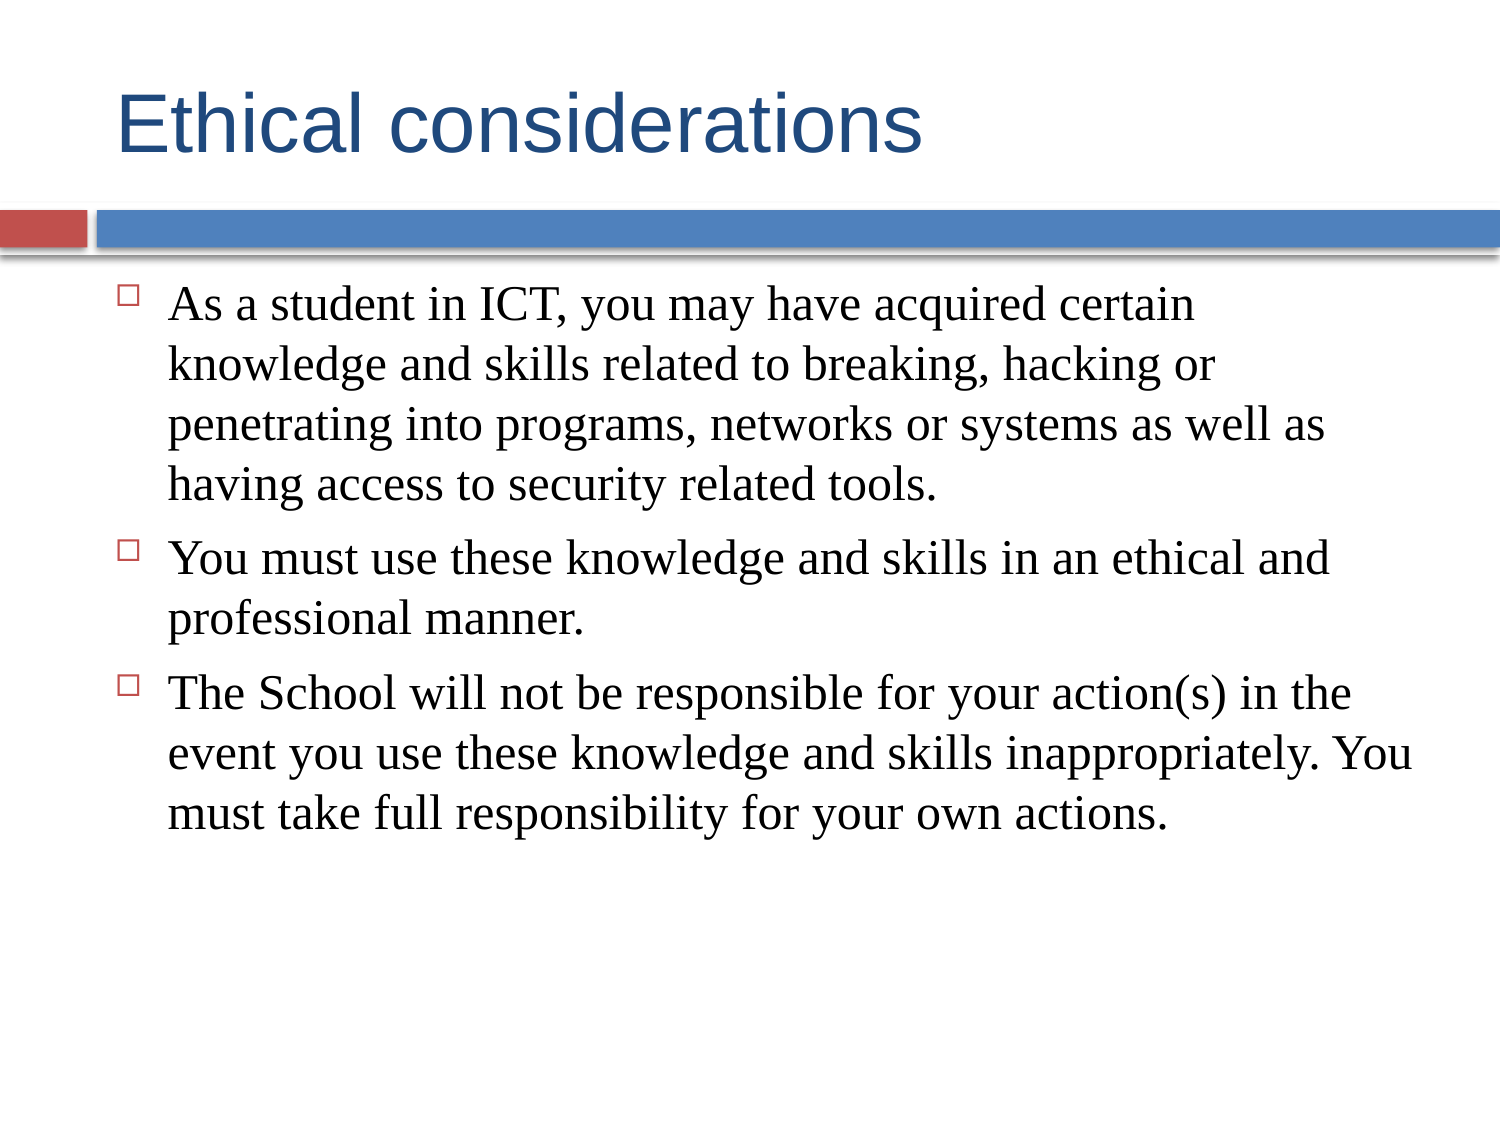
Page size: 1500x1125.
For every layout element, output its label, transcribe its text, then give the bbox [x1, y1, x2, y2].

list As a student in ICT, you may have acquired certain knowledge and skills related to breaking, hacking or penetrating into programs, networks or systems as well as having access to security related tools. You must use these knowledge and skills in an ethical and professional manner. The School will not be responsible for your action(s) in the event you use these knowledge and skills inappropriately. You must take full responsibility for your own actions. [100, 262, 1438, 1000]
title Ethical considerations [100, 37, 1438, 200]
